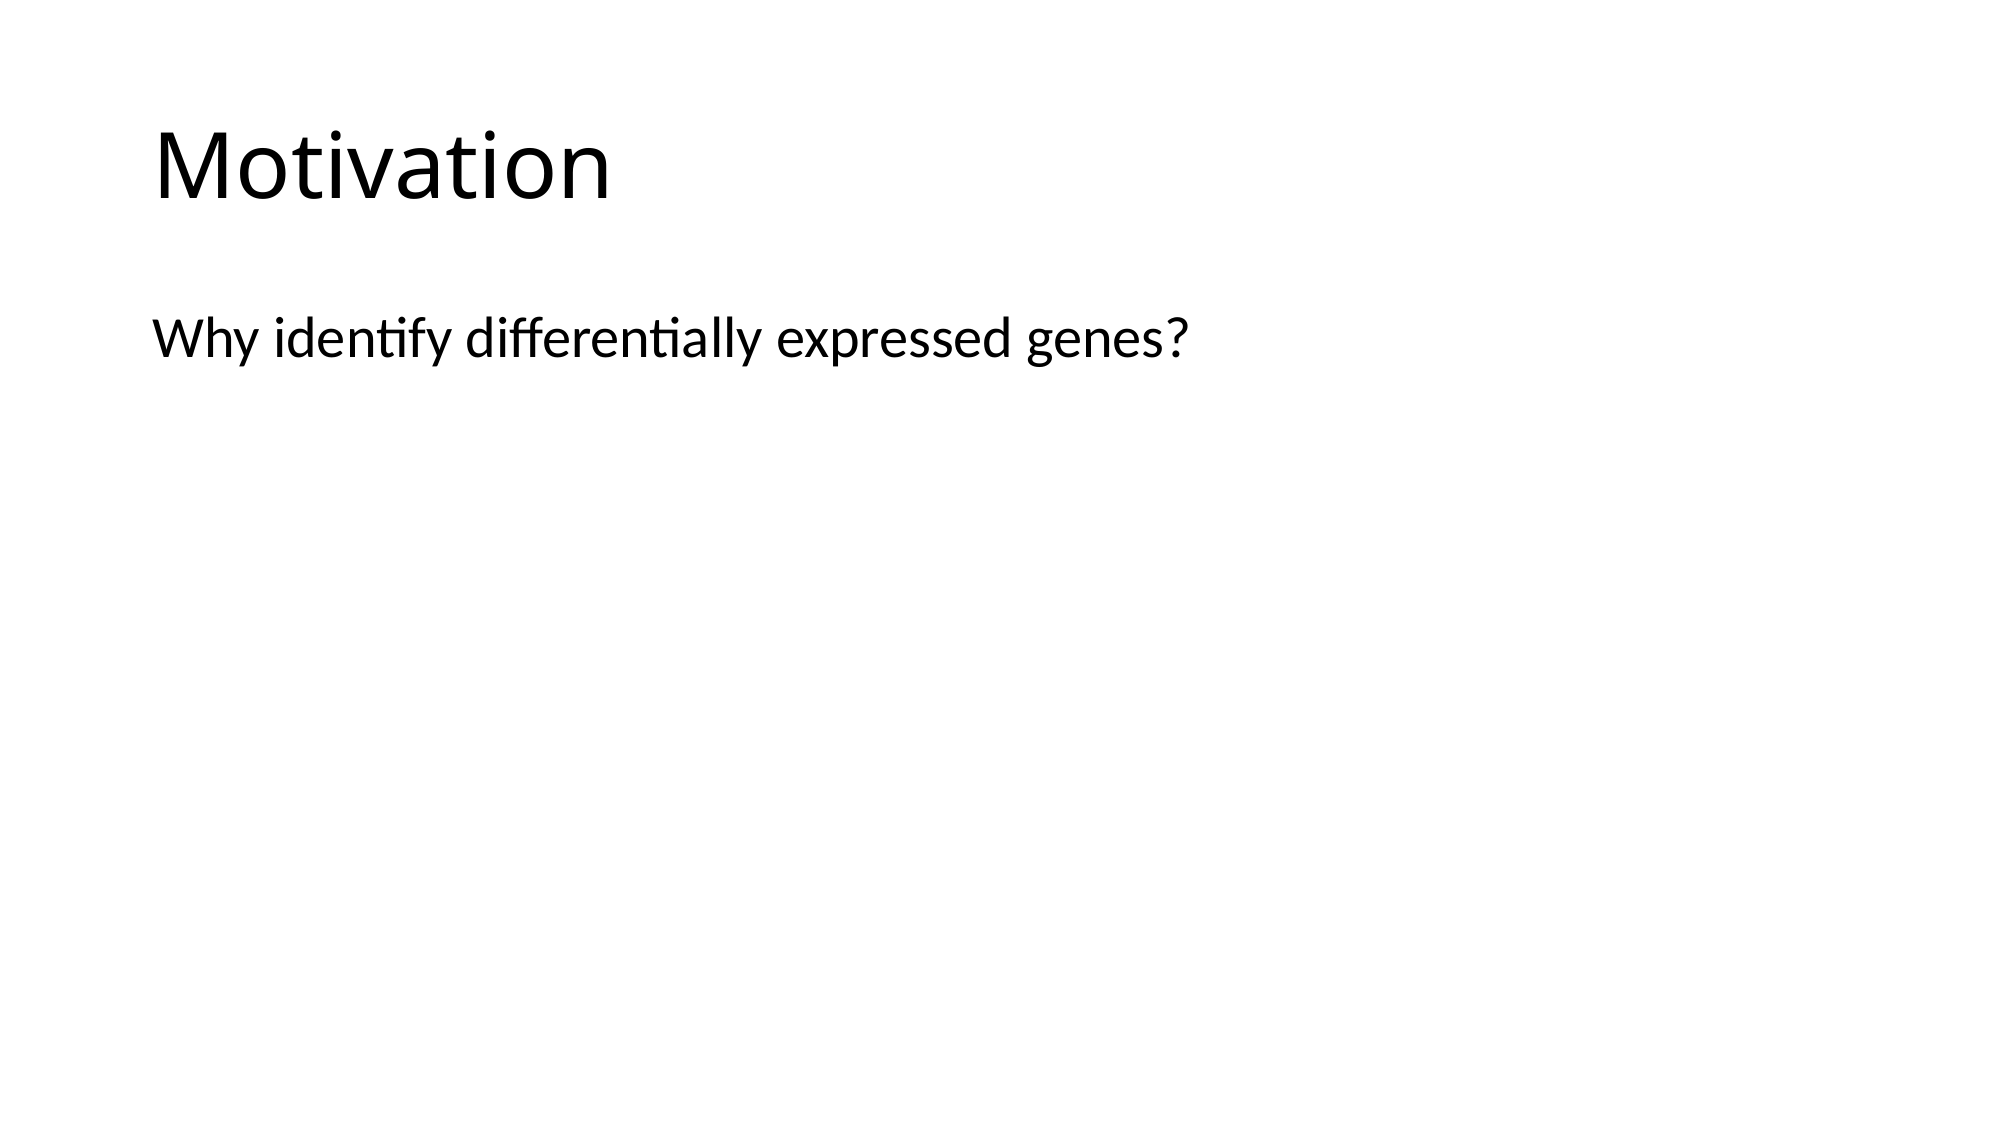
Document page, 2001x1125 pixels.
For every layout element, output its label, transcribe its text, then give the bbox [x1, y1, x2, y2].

title Motivation [137, 59, 1863, 278]
list Why identify differentially expressed genes? [137, 299, 1863, 1014]
